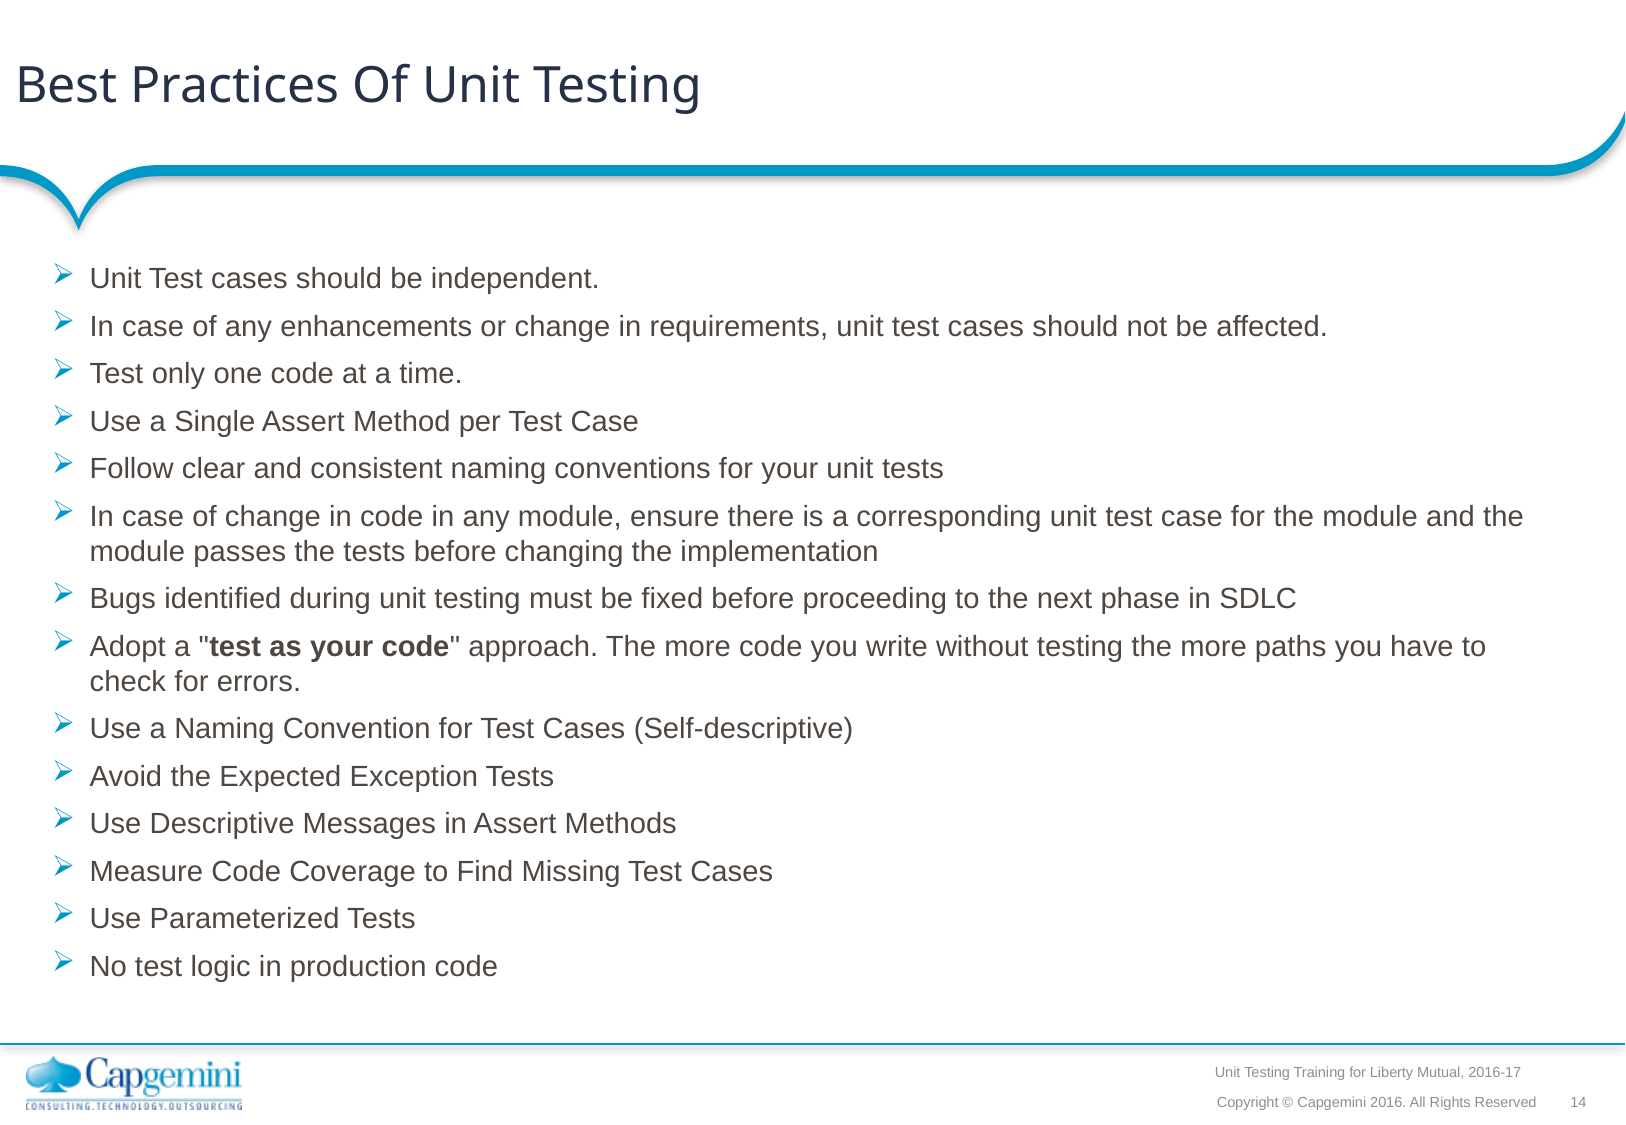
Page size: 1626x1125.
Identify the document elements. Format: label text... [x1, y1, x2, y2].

picture [26, 1056, 242, 1110]
list Unit Test cases should be independent. In case of any enhancements or change in requirements, unit test cases should not be affected. Test only one code at a time. Use a Single Assert Method per Test Case Follow clear and consistent naming conventions for your unit tests In case of change in code in any module, ensure there is a corresponding unit test case for the module and the module passes the tests before changing the implementation Bugs identified during unit testing must be fixed before proceeding to the next phase in SDLC Adopt a "test as your code" approach. The more code you write without testing the more paths you have to check for errors. Use a Naming Convention for Test Cases (Self-descriptive) Avoid the Expected Exception Tests Use Descriptive Messages in Assert Methods Measure Code Coverage to Find Missing Test Cases Use Parameterized Tests No test logic in production code [52, 247, 1573, 1000]
title Best Practices Of Unit Testing [0, 0, 1625, 165]
